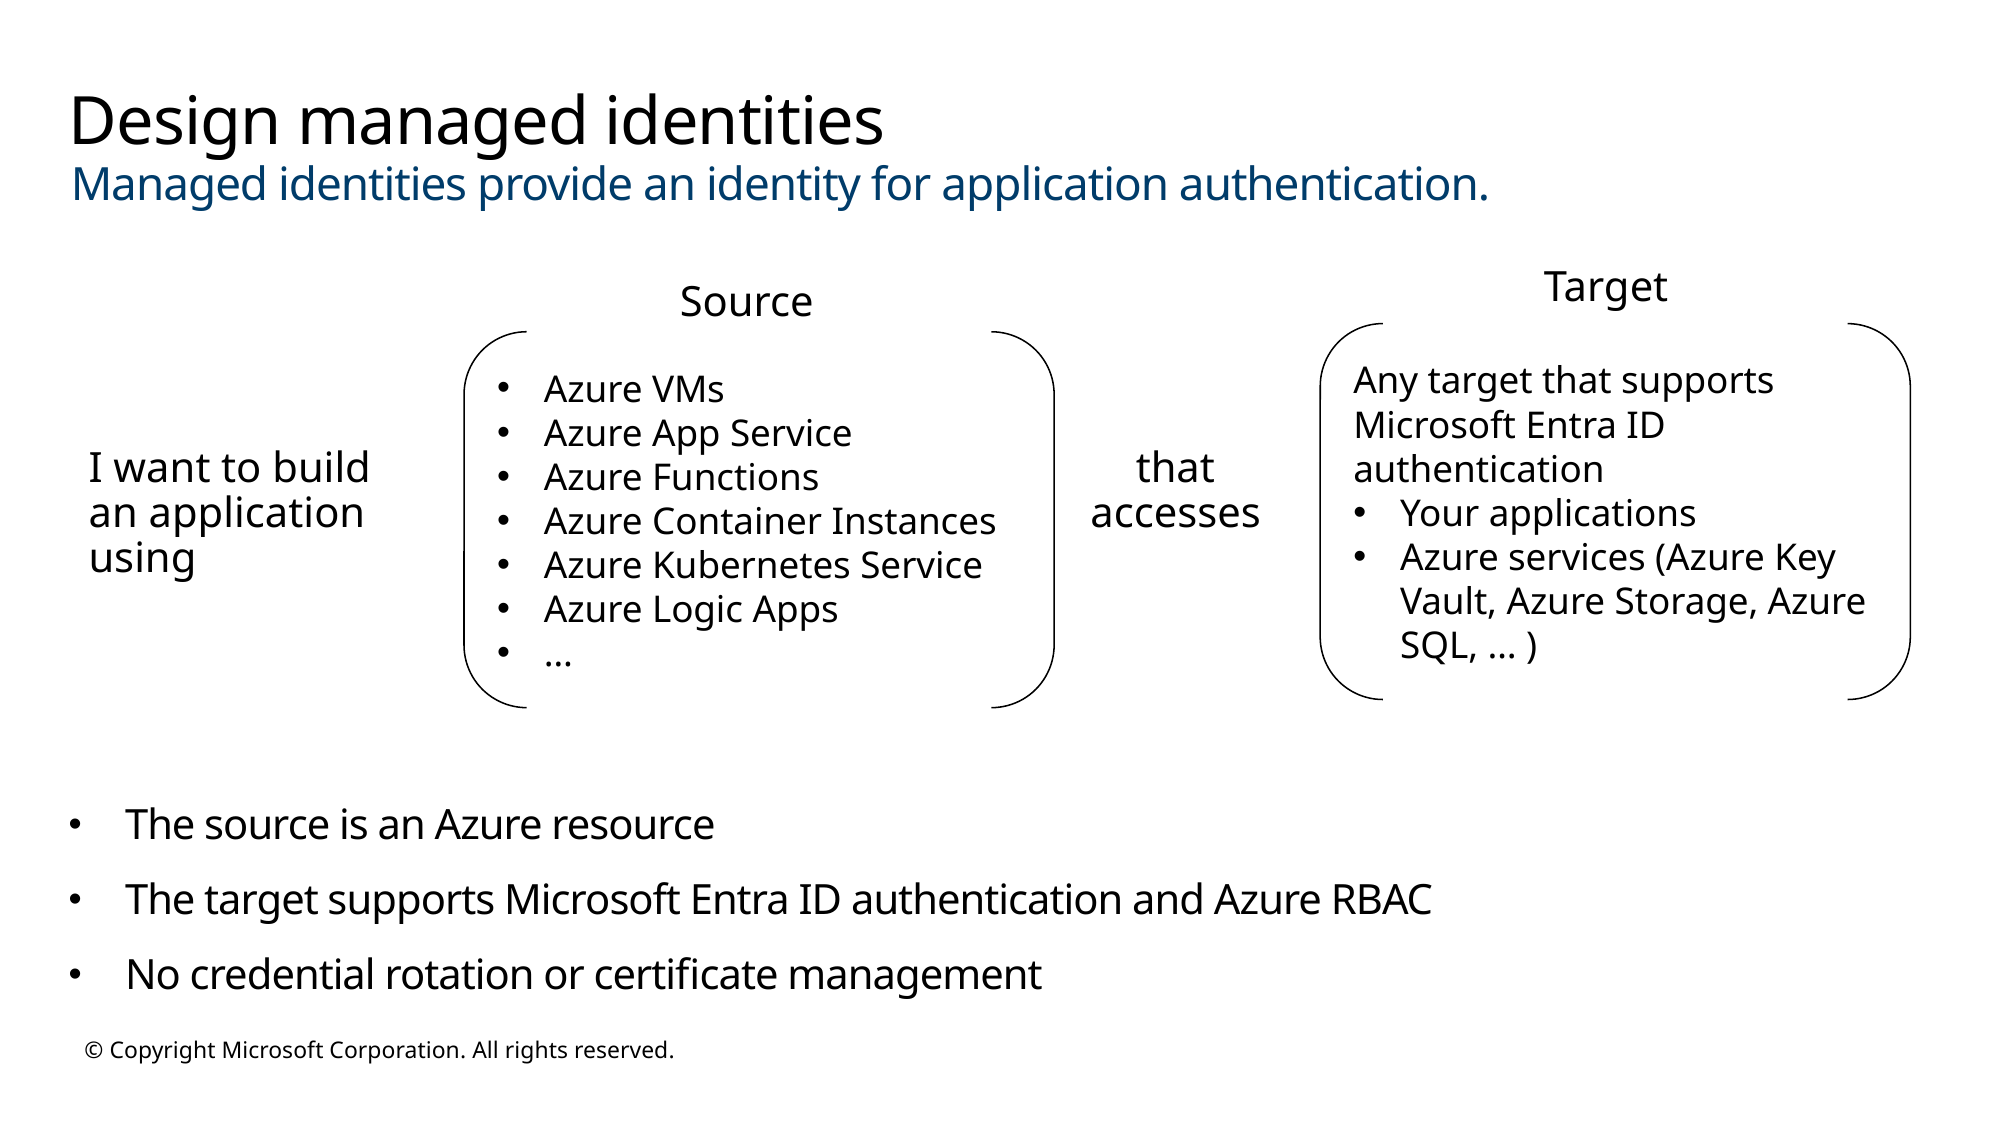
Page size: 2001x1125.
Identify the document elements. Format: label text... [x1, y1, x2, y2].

list Managed identities provide an identity for application authentication. [70, 146, 1932, 218]
title Design managed identities [68, 72, 1930, 178]
text_box The source is an Azure resource The target supports Microsoft Entra ID authentication and Azure RBAC No credential rotation or certificate management [68, 798, 1640, 1094]
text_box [58, 242, 1911, 708]
